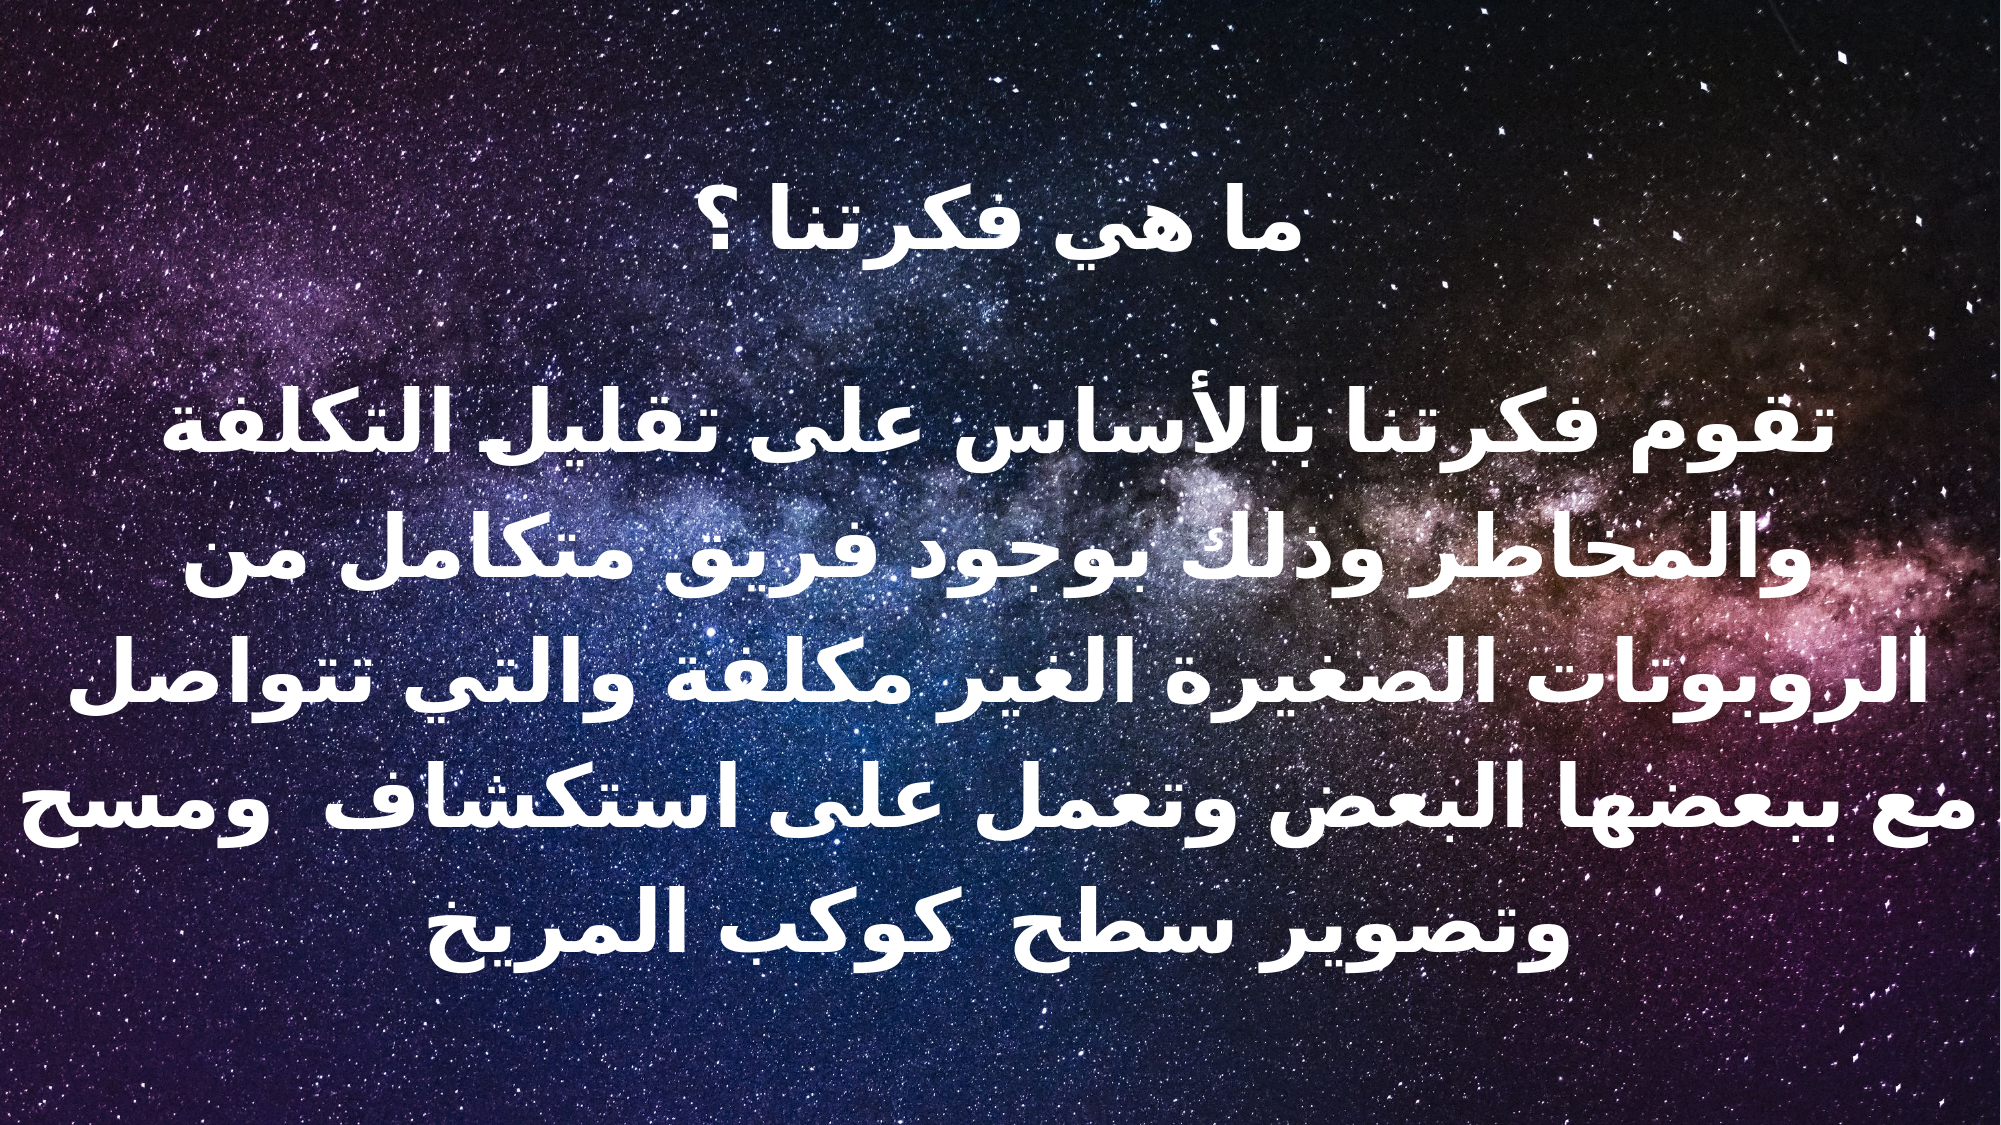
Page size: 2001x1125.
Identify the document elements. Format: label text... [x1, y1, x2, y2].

subtitle ما هي فكرتنا ؟ تقوم فكرتنا بالأساس على تقليل التكلفة والمخاطر وذلك بوجود فريق متكامل من الروبوتات الصغيرة الغير مكلفة والتي تتواصل مع ببعضها البعض وتعمل على استكشاف ومسح وتصوير سطح كوكب المريخ [0, 134, 2000, 991]
picture [0, 0, 2001, 1125]
